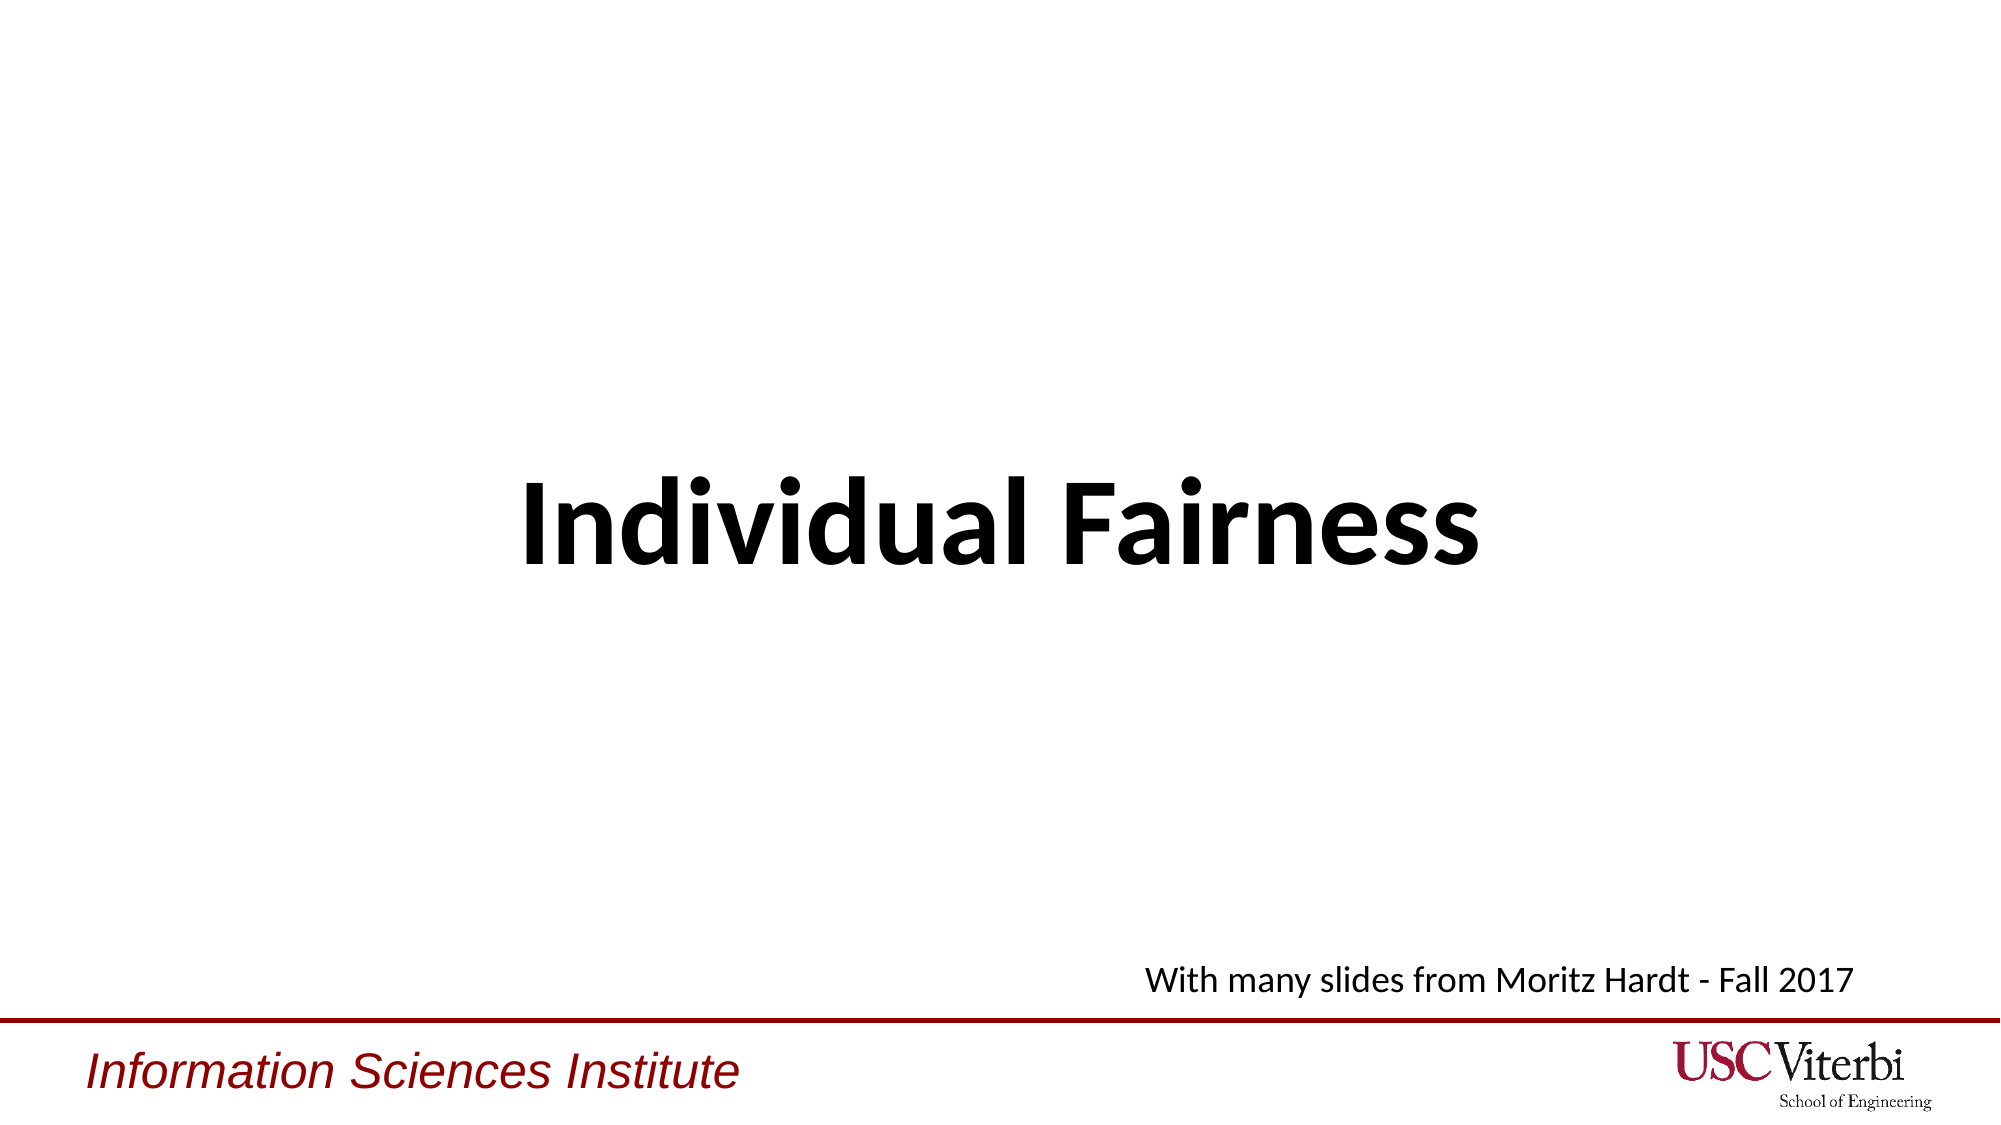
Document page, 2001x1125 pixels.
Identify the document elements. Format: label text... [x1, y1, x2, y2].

text_box With many slides from Moritz Hardt - Fall 2017 [1130, 947, 1905, 1008]
text_box Individual Fairness [249, 393, 1750, 635]
picture [1641, 1027, 1964, 1118]
